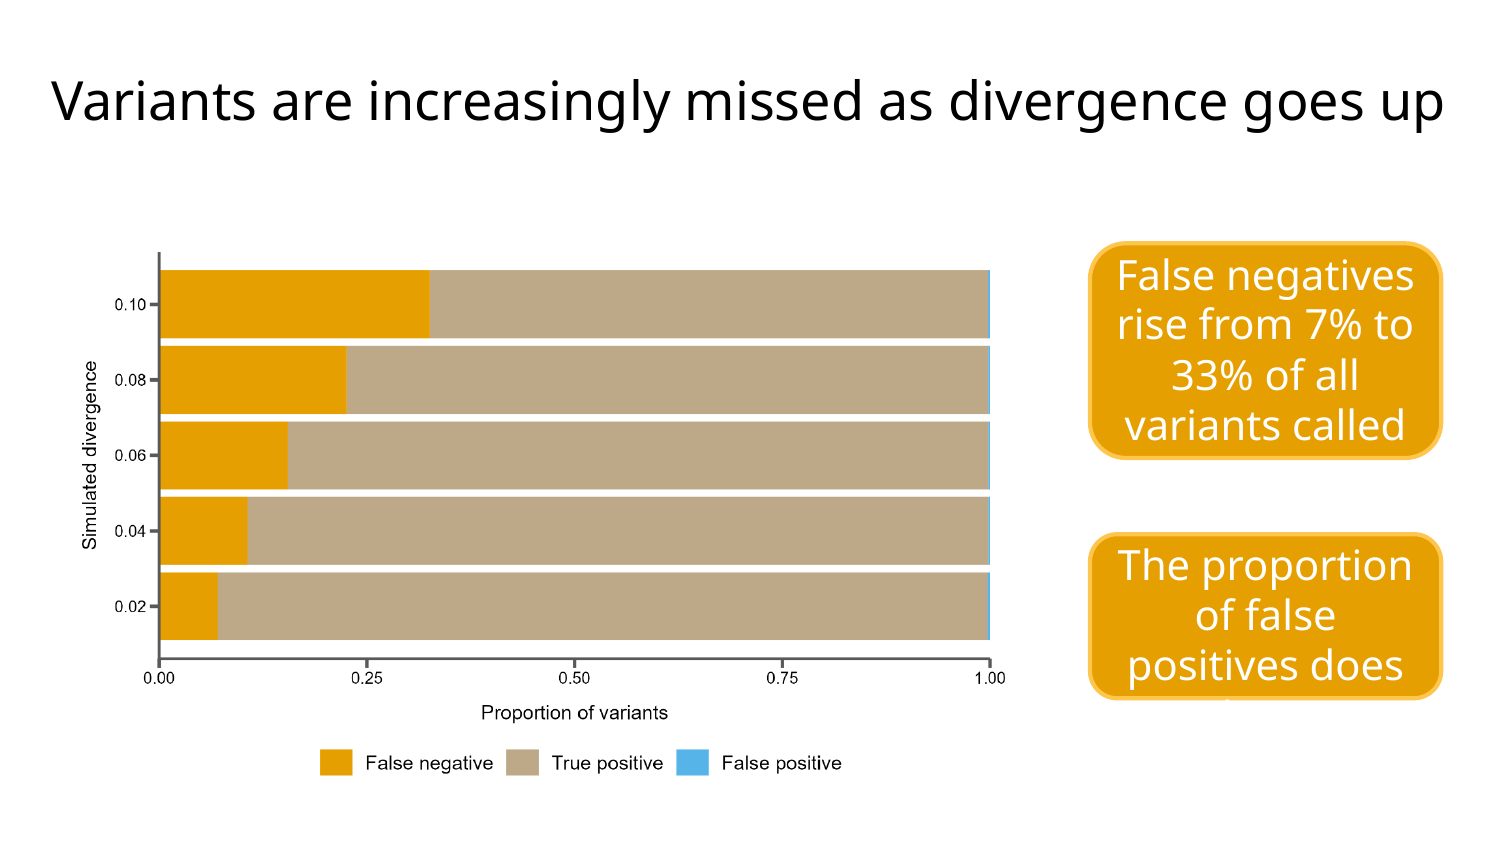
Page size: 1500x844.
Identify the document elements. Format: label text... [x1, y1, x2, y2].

text_box The proportion of false positives does not increase [1089, 531, 1442, 747]
text_box False negatives rise from 7% to 33% of all variants called [1089, 240, 1442, 456]
title Variants are increasingly missed as divergence goes up [35, 28, 1471, 170]
text_box [1108, 456, 1423, 461]
picture [68, 205, 1014, 797]
